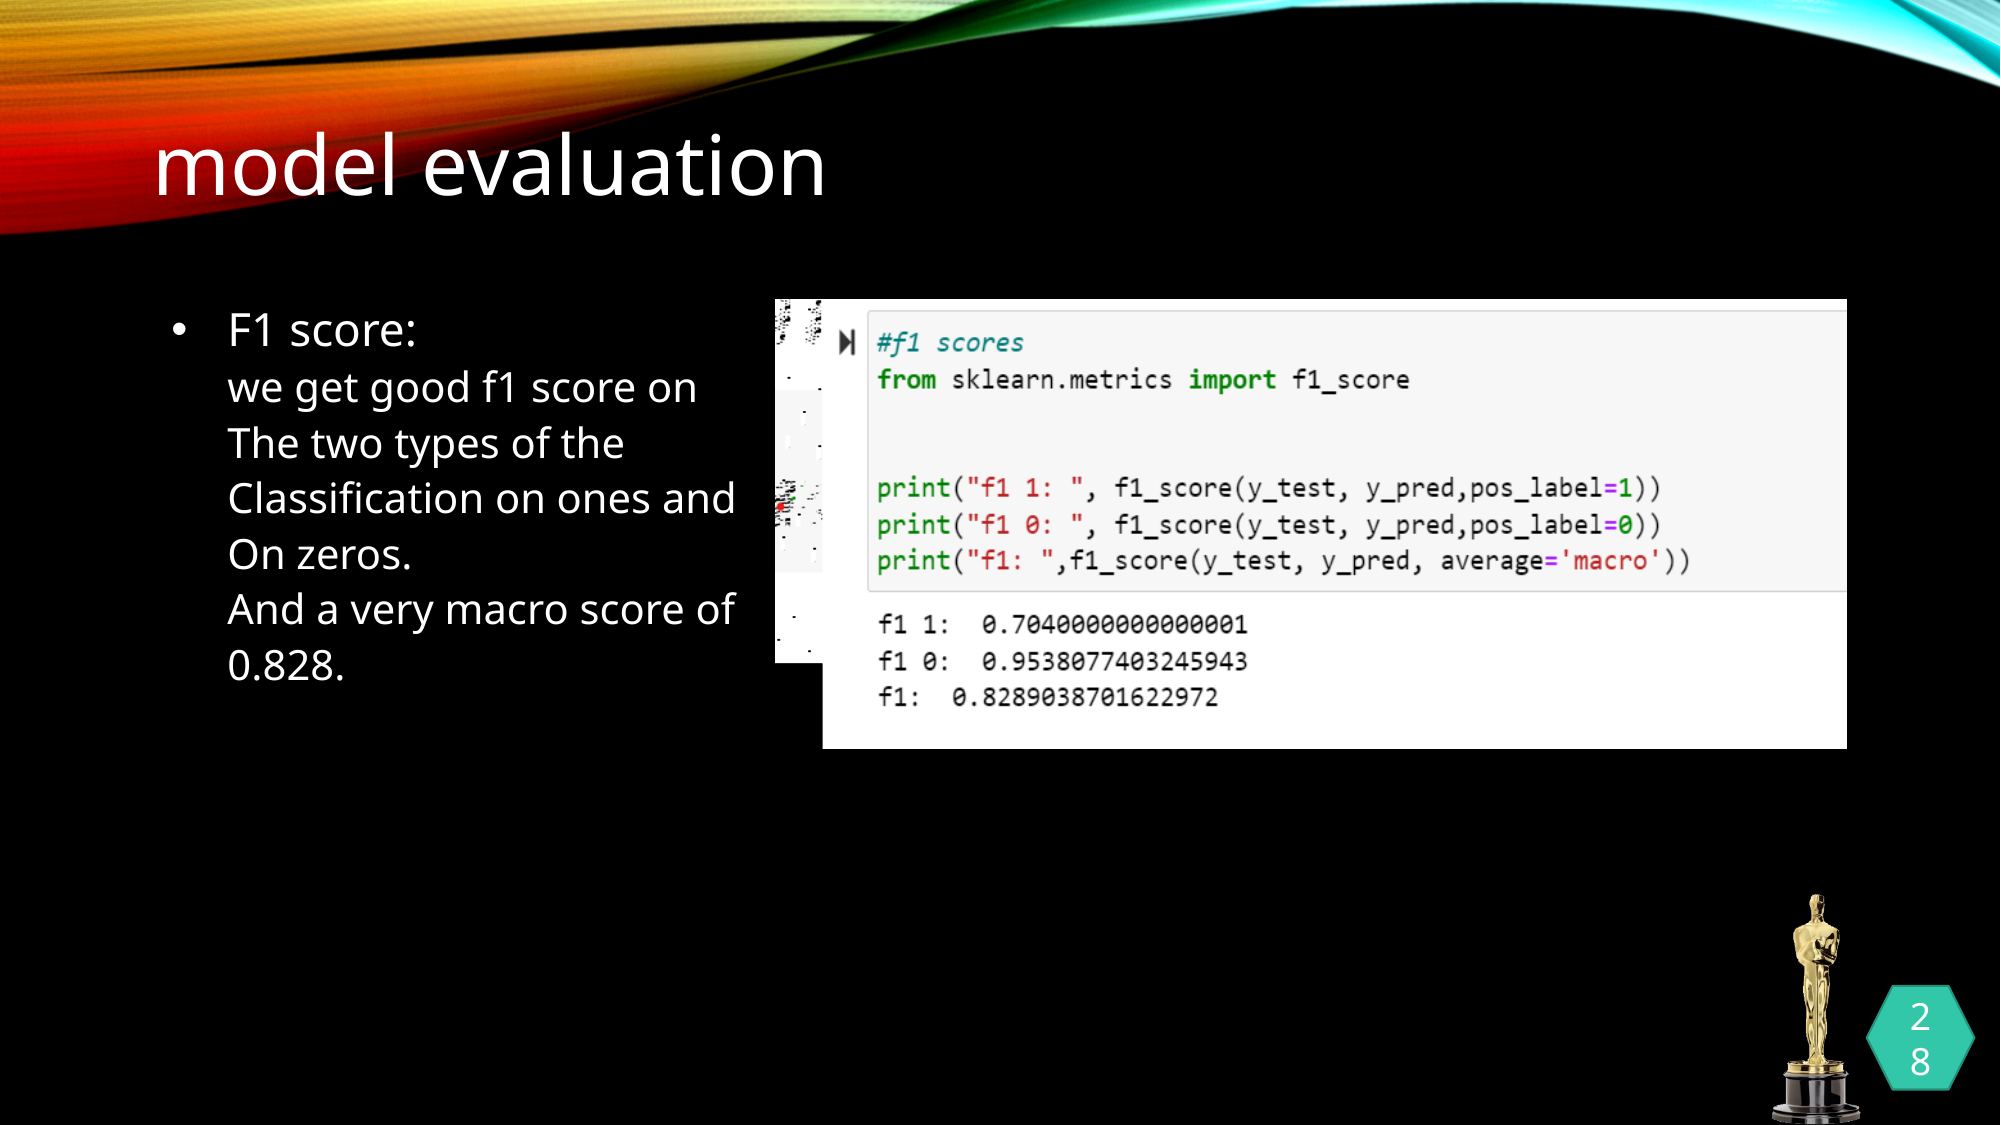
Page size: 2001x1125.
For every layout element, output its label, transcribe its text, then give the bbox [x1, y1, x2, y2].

picture [1750, 890, 1880, 1125]
text_box 28 [1884, 985, 1975, 1090]
picture [775, 299, 1847, 749]
list F1 score: we get good f1 score on The two types of the Classification on ones and On zeros. And a very macro score of 0.828. [137, 299, 1863, 1014]
picture [0, 0, 2000, 237]
title model evaluation [137, 59, 1863, 278]
